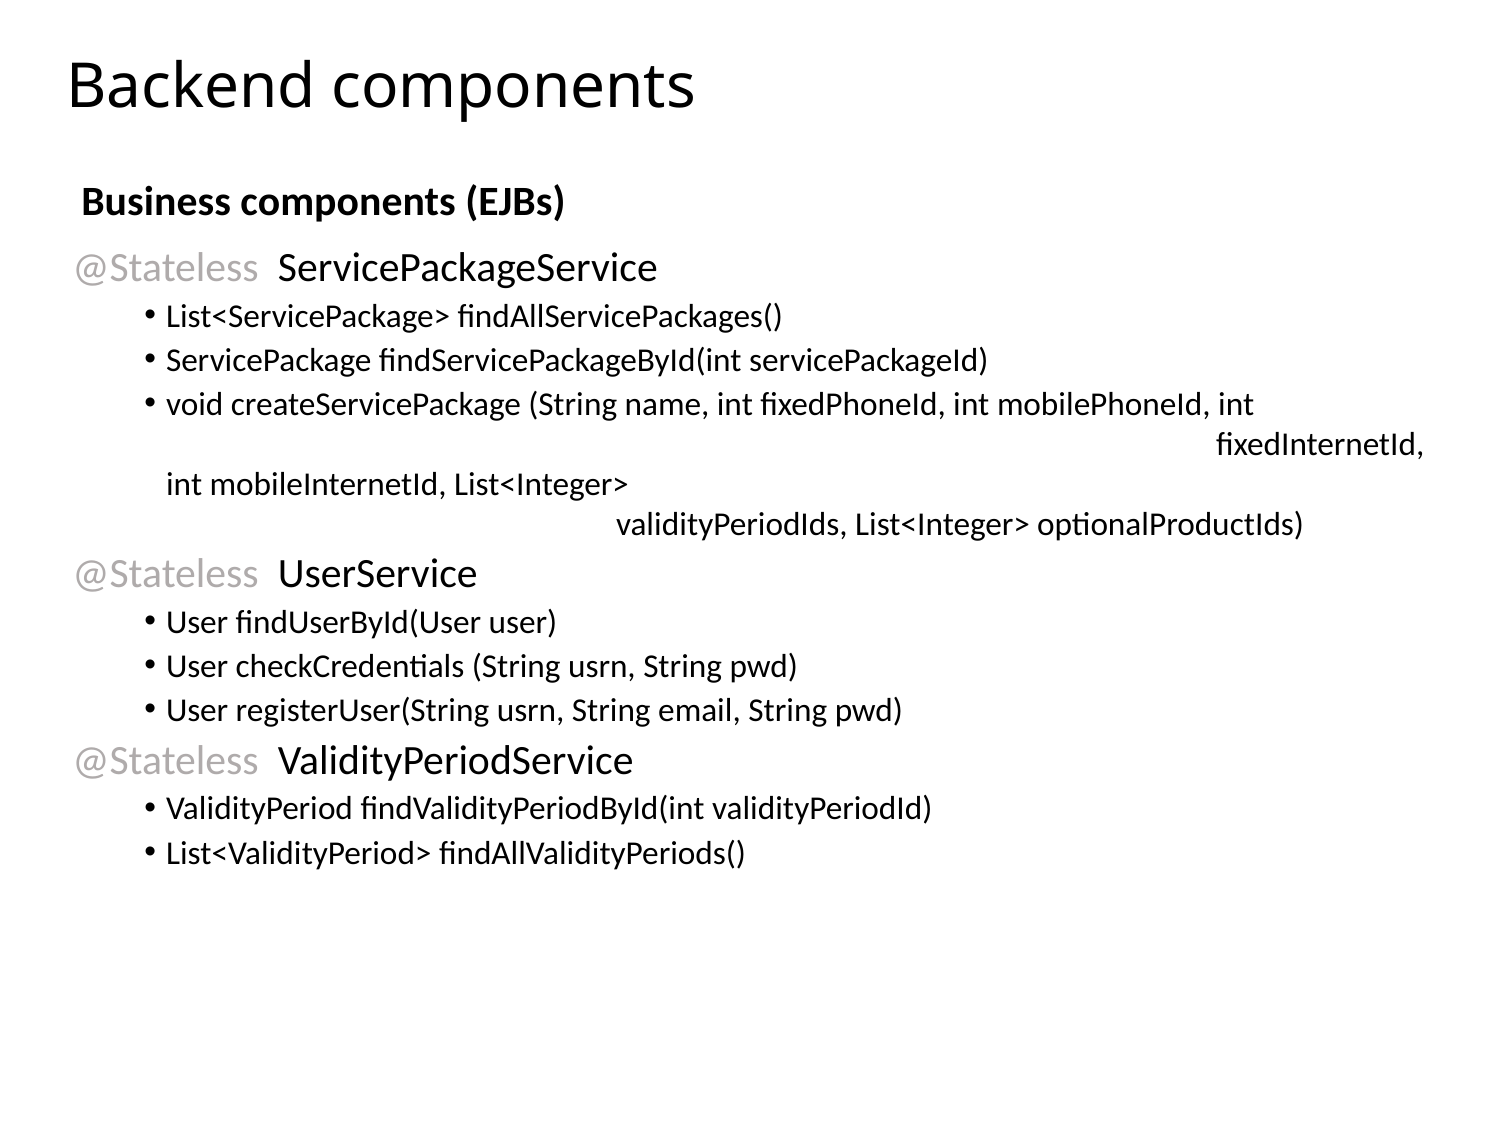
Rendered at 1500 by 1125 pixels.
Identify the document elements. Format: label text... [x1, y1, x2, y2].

text_box Business components (EJBs) [73, 166, 743, 232]
title Backend components [58, 48, 1436, 127]
list @Stateless ServicePackageService List<ServicePackage> findAllServicePackages() ServicePackage findServicePackageById(int servicePackageId) void createServicePackage (String name, int fixedPhoneId, int mobilePhoneId, int fixedInternetId, int mobileInternetId, List<Integer> validityPeriodIds, List<Integer> optionalProductIds) @Stateless UserService User findUserById(User user) User checkCredentials (String usrn, String pwd) User registerUser(String usrn, String email, String pwd) @Stateless ValidityPeriodService ValidityPeriod findValidityPeriodById(int validityPeriodId) List<ValidityPeriod> findAllValidityPeriods() [64, 231, 1436, 1066]
